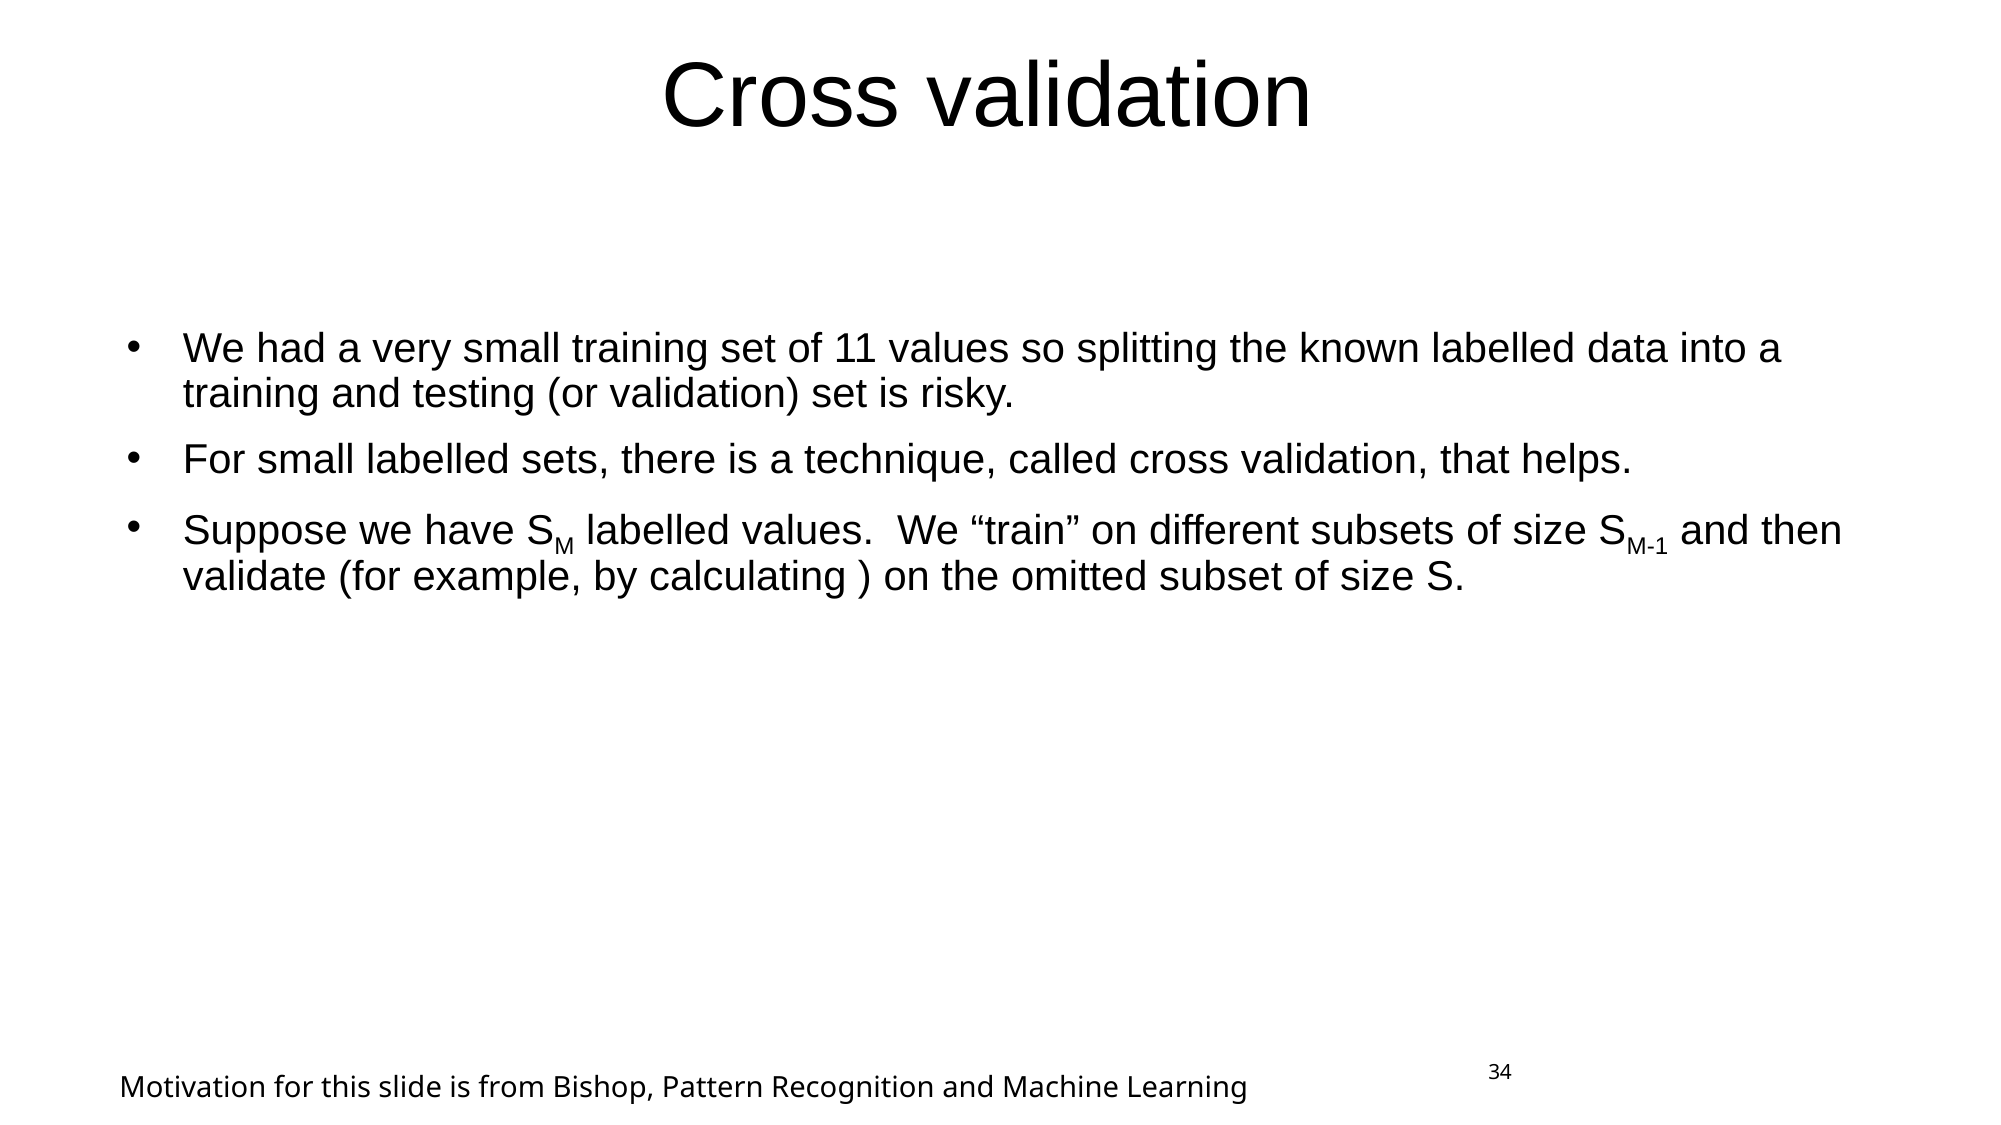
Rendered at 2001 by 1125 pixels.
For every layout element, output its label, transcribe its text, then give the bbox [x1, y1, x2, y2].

text_box Motivation for this slide is from Bishop, Pattern Recognition and Machine Learning [104, 1061, 1265, 1111]
title Cross validation [69, 25, 1907, 169]
slide_number 34 [1325, 1042, 1675, 1103]
